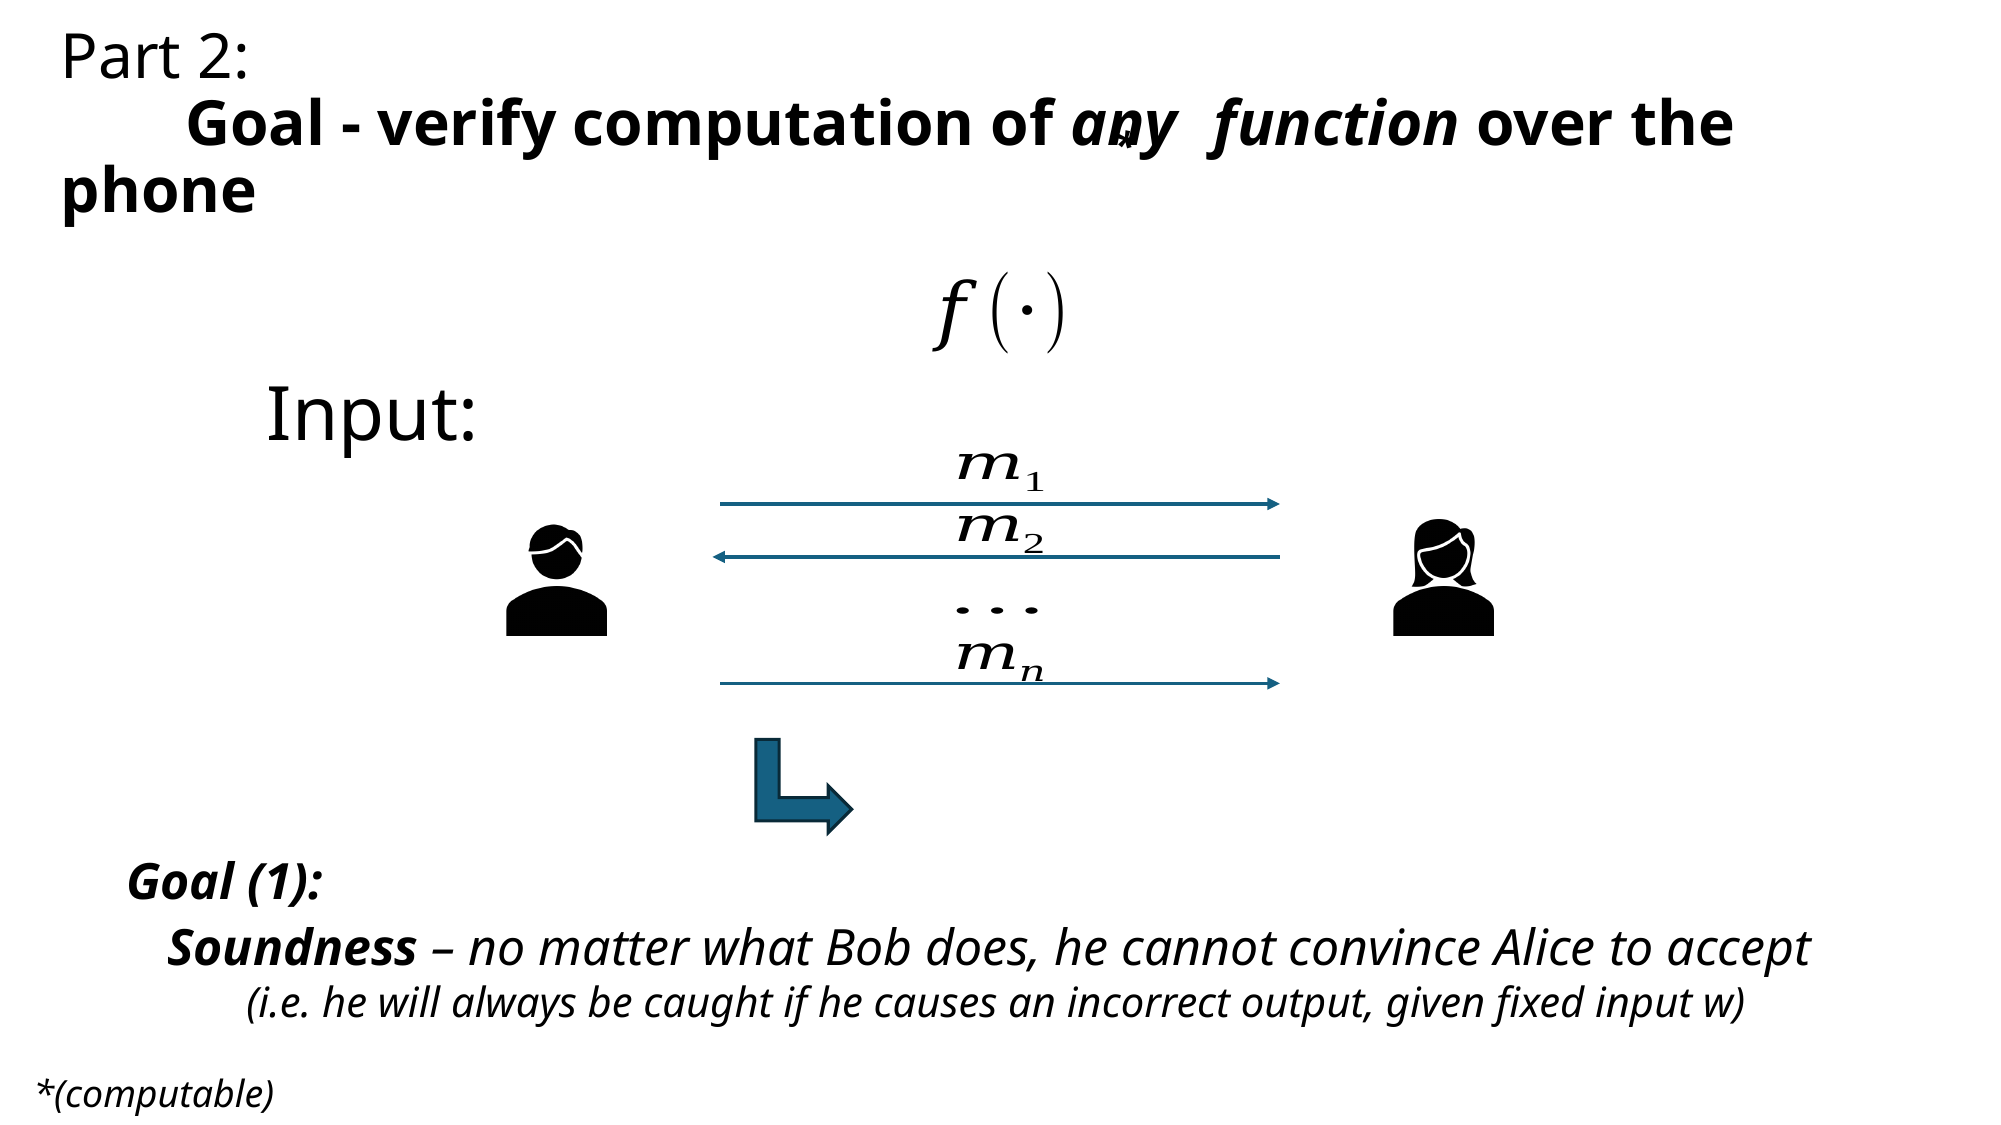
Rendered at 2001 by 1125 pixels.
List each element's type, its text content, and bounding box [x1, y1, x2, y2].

picture [1367, 507, 1519, 659]
text_box Goal (1): [111, 841, 362, 917]
text_box [754, 737, 854, 837]
title Part 2: Goal - verify computation of any* function over the phone [45, 16, 1947, 235]
text_box * [1099, 114, 1173, 175]
text_box *(computable) [18, 1062, 318, 1122]
picture [480, 507, 632, 659]
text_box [711, 436, 1281, 689]
